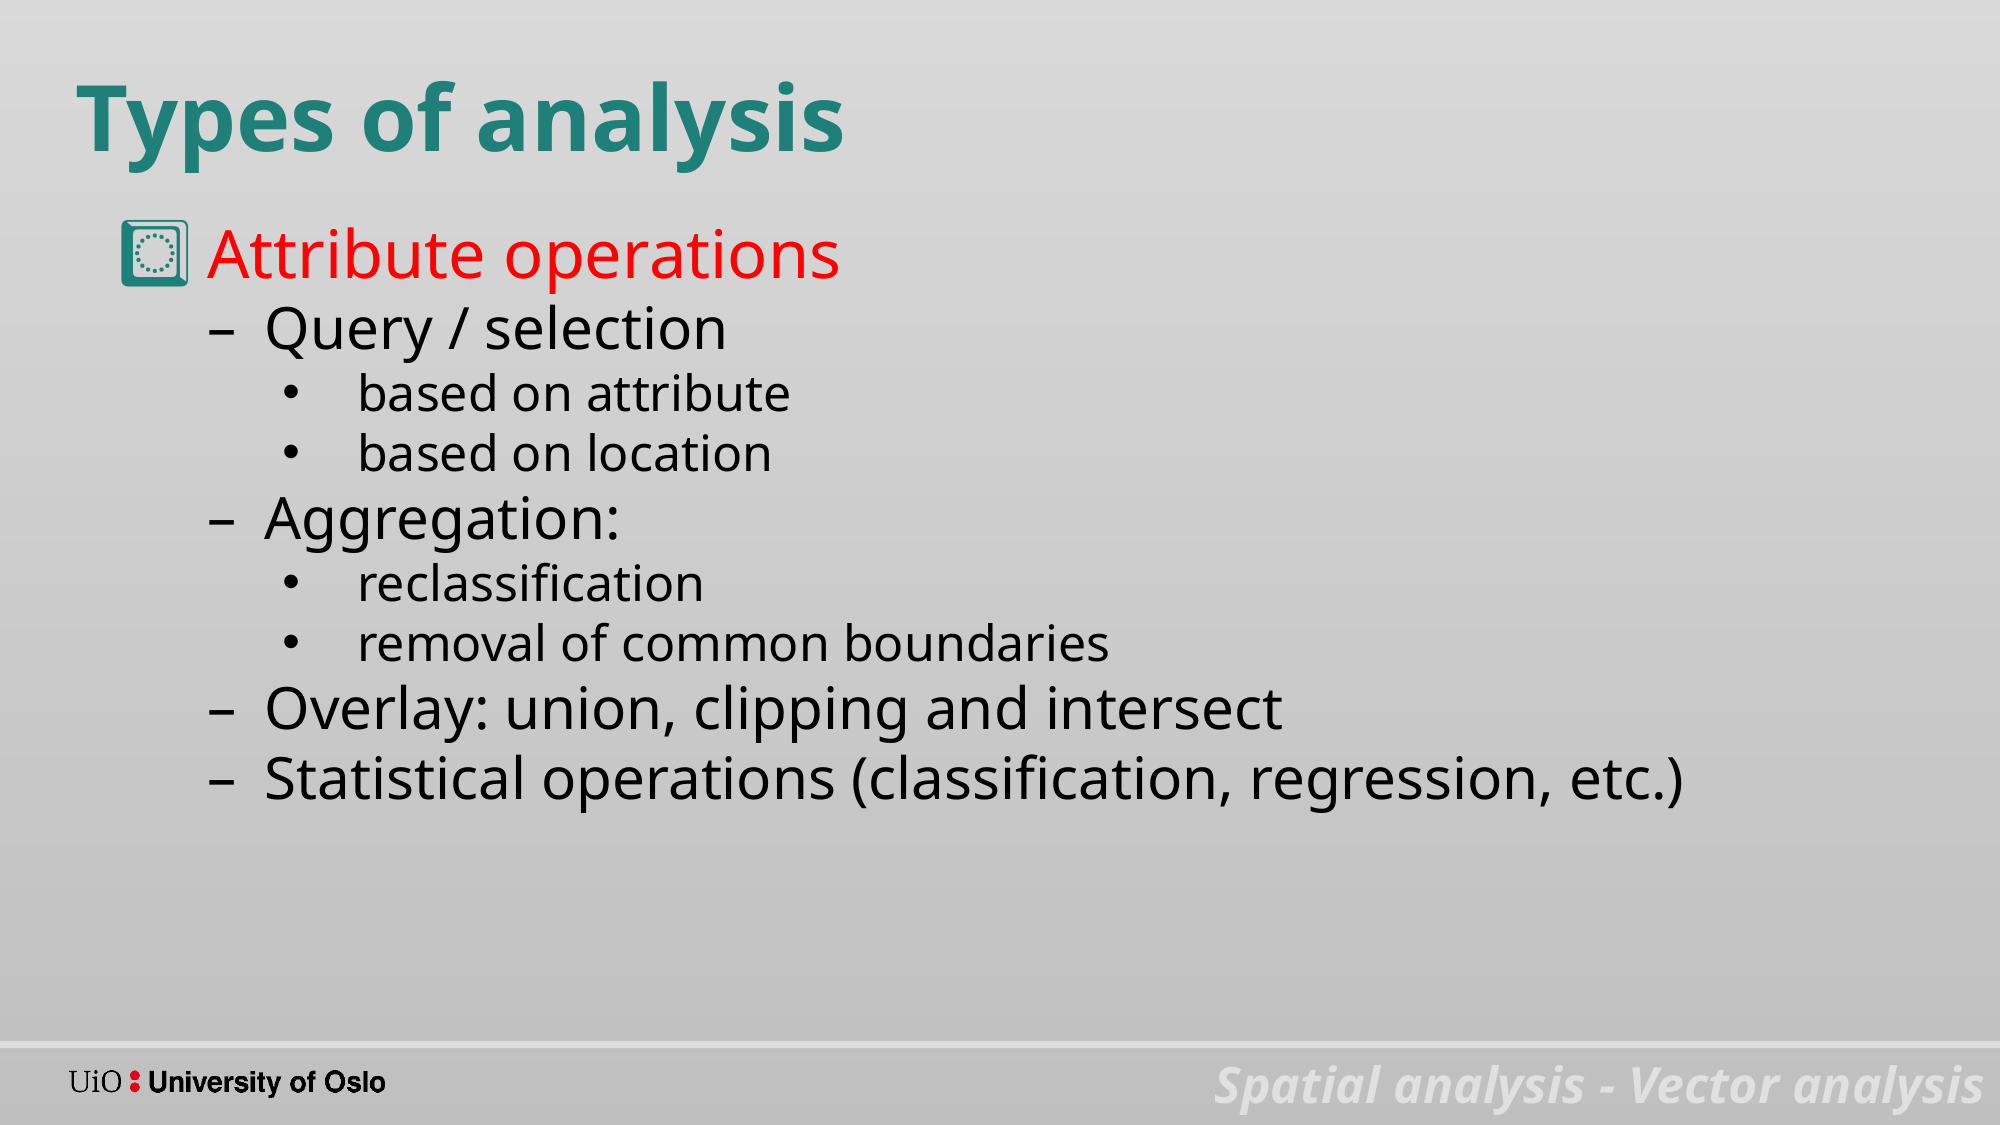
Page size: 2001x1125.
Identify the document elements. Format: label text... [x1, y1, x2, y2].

text_box Attribute operations Query / selection based on attribute based on location Aggregation: reclassification removal of common boundaries Overlay: union, clipping and intersect Statistical operations (classification, regression, etc.) [103, 204, 2000, 819]
text_box Types of analysis [60, 52, 2000, 177]
picture [69, 1070, 385, 1098]
